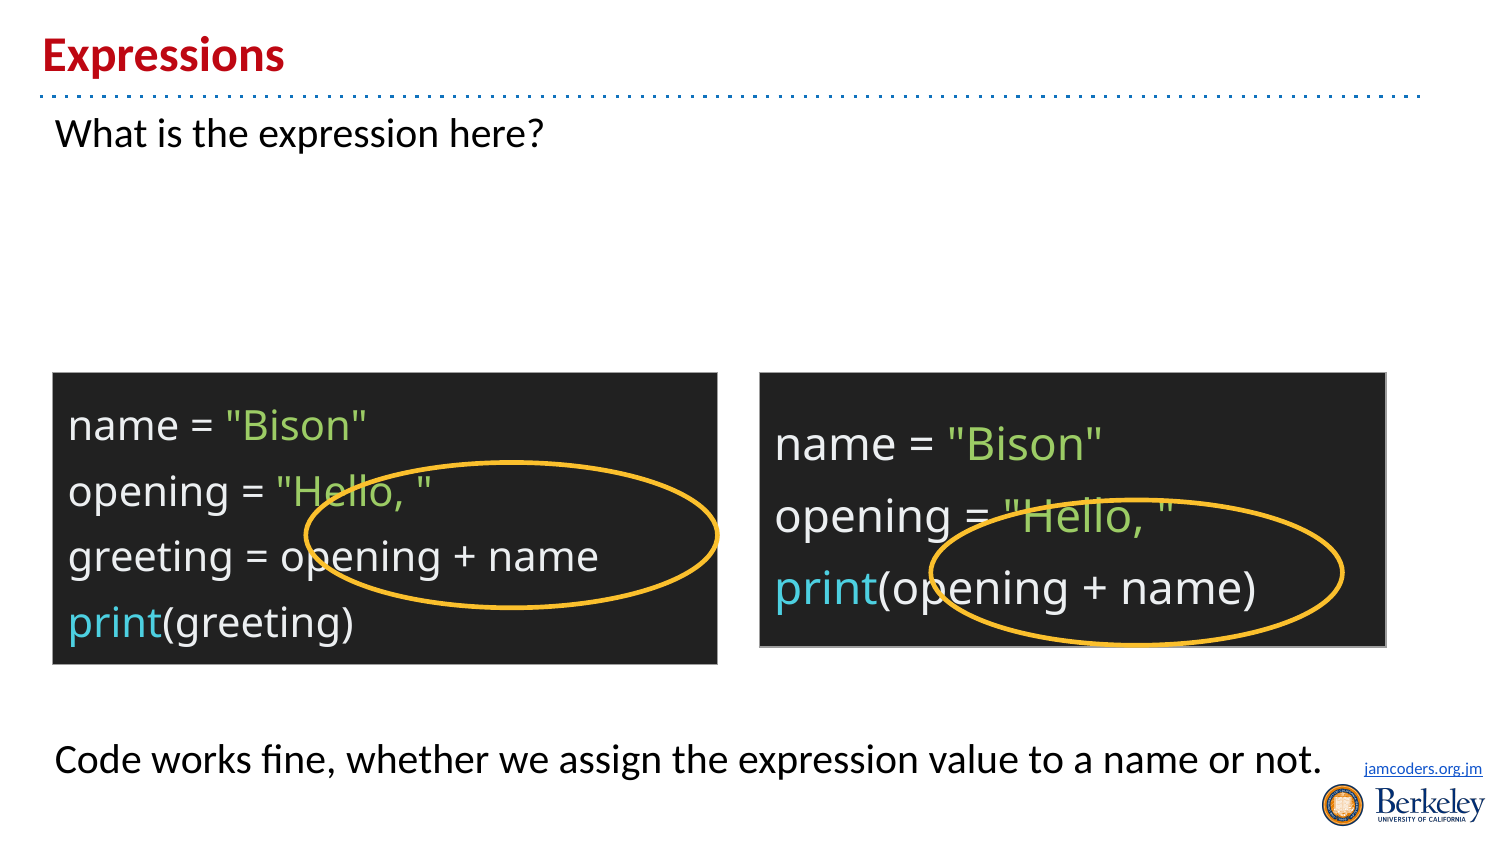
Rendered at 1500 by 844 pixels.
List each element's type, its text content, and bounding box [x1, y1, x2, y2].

picture [1321, 782, 1486, 827]
table_header name = "Bison" opening = "Hello, " print(opening + name) [760, 373, 1385, 646]
title Expressions [27, 15, 1378, 97]
table_header name = "Bison" opening = "Hello, " greeting = opening + name print(greeting) [53, 373, 717, 664]
text_box [930, 499, 1343, 646]
list What is the expression here? Code works fine, whether we assign the expression value to a name or not. [39, 91, 1425, 773]
text_box [305, 462, 718, 608]
